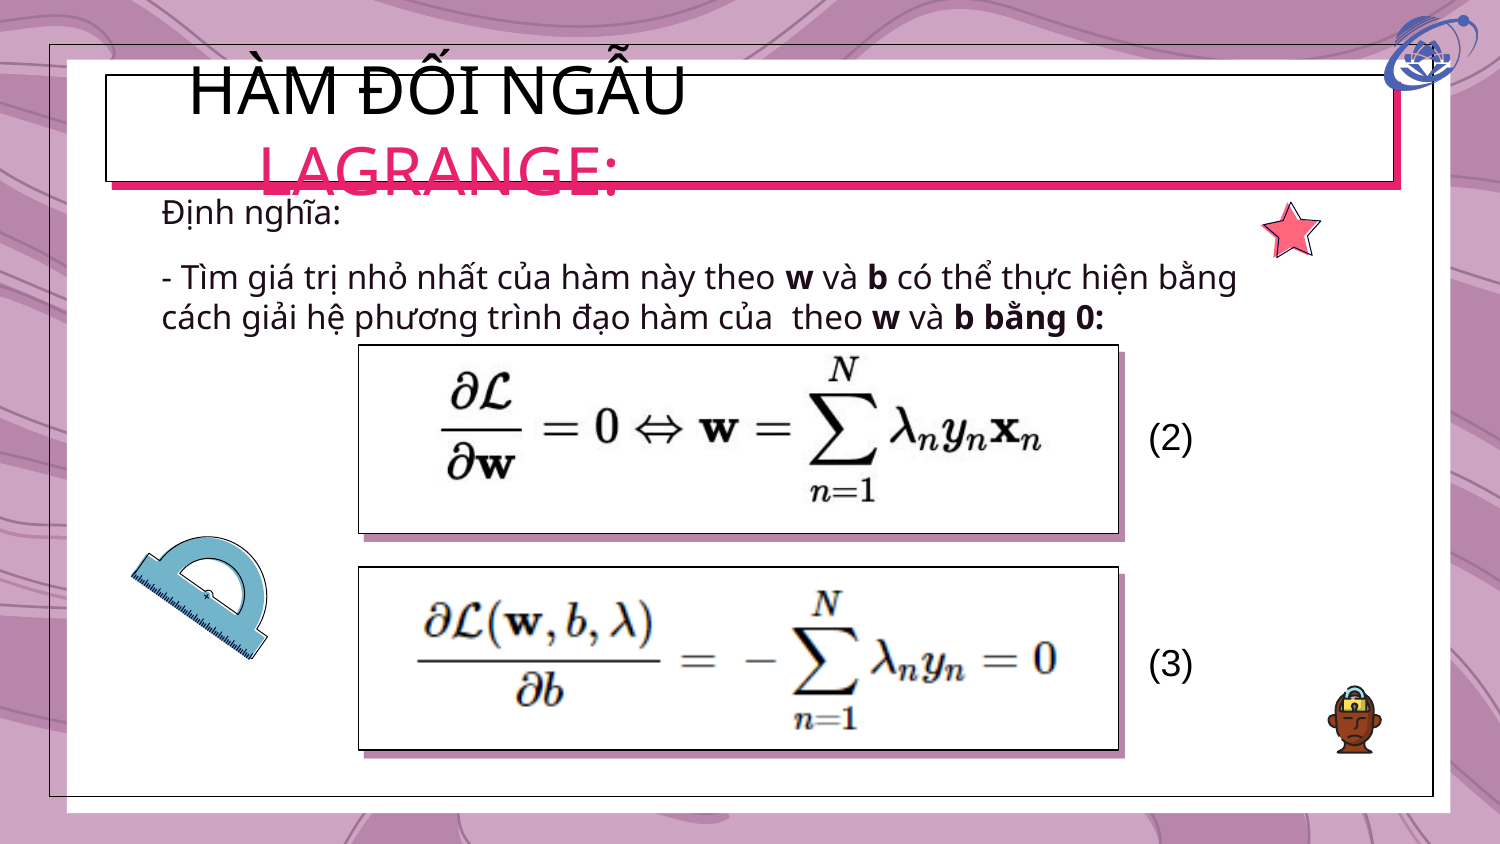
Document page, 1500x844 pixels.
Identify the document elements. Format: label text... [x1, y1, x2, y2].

picture [1384, 14, 1478, 91]
text_box (3) [1133, 631, 1239, 692]
picture [405, 353, 1072, 518]
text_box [130, 536, 273, 660]
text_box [1259, 201, 1322, 259]
text_box (2) [1133, 405, 1239, 466]
picture [395, 582, 1097, 737]
text_box [358, 566, 1119, 751]
title HÀM ĐỐI NGẪU LAGRANGE: [73, 84, 804, 172]
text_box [1327, 685, 1383, 754]
text_box [358, 345, 1119, 534]
text_box [106, 75, 1394, 182]
text_box Định nghĩa: [146, 190, 1298, 239]
